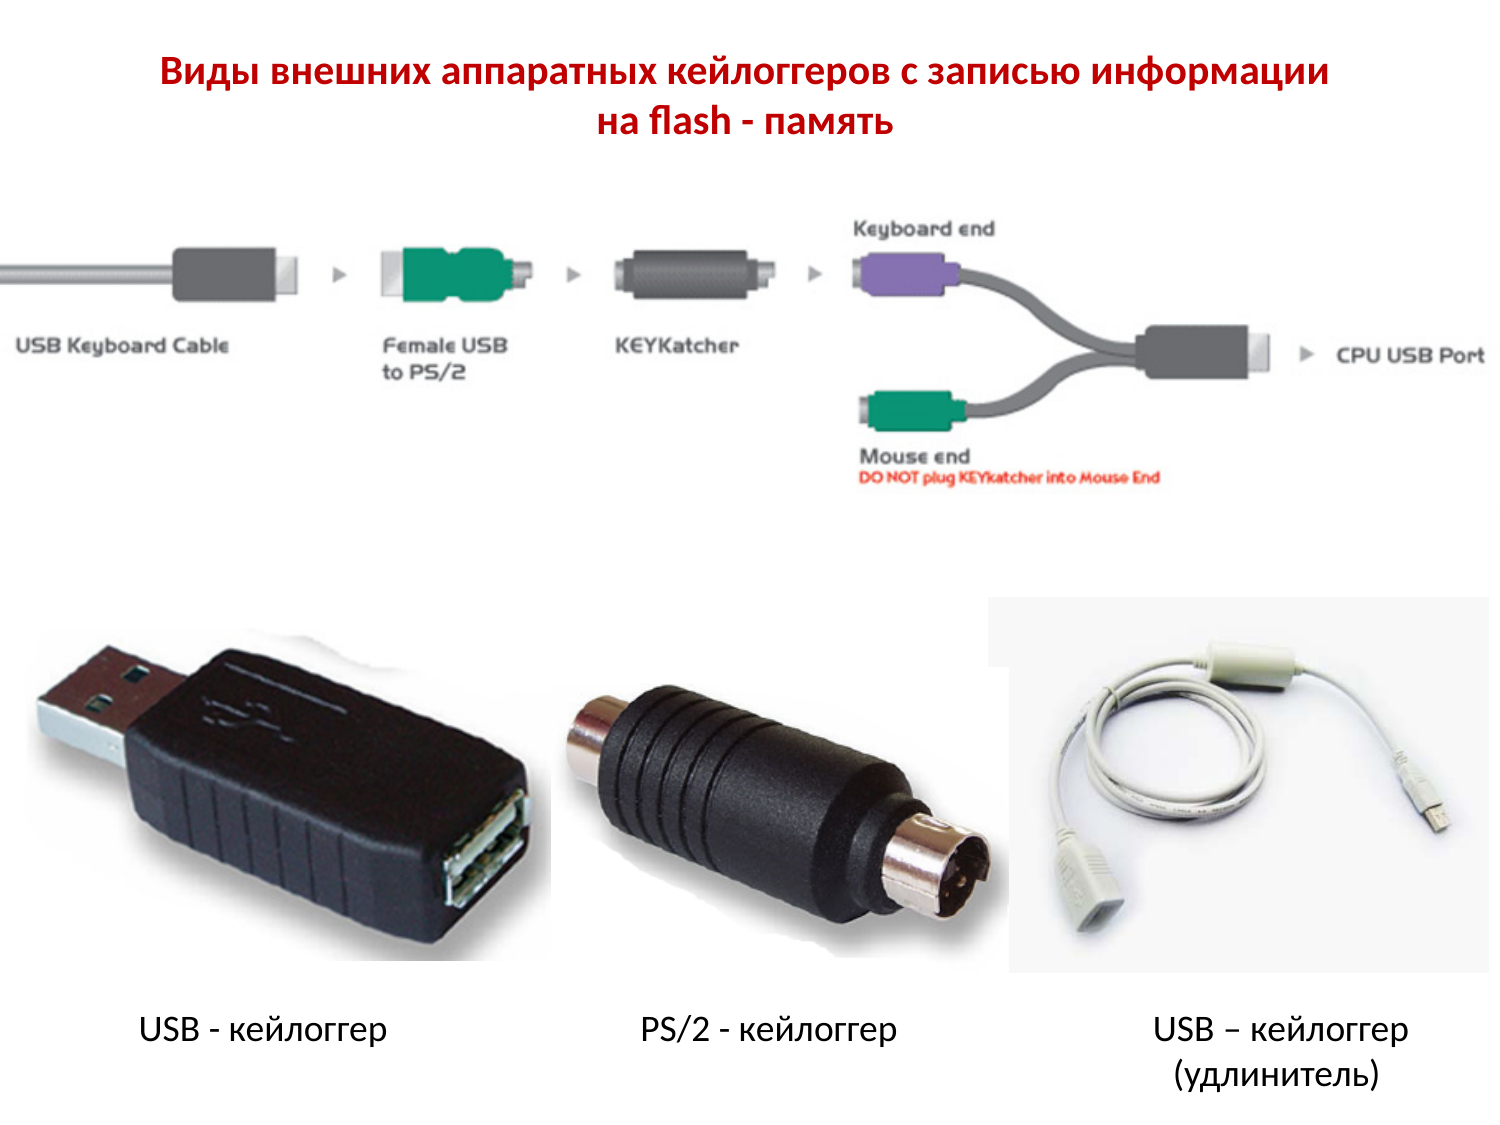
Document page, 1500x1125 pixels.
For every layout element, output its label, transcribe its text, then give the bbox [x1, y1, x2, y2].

picture [0, 190, 1500, 516]
text_box PS/2 - кейлоггер [562, 996, 985, 1057]
picture [23, 597, 1489, 973]
text_box USB – кейлоггер (удлинитель) [1066, 996, 1496, 1102]
text_box Виды внешних аппаратных кейлоггеров с записью информации на flash - память [11, 35, 1489, 150]
text_box USB - кейлоггер [123, 996, 412, 1057]
